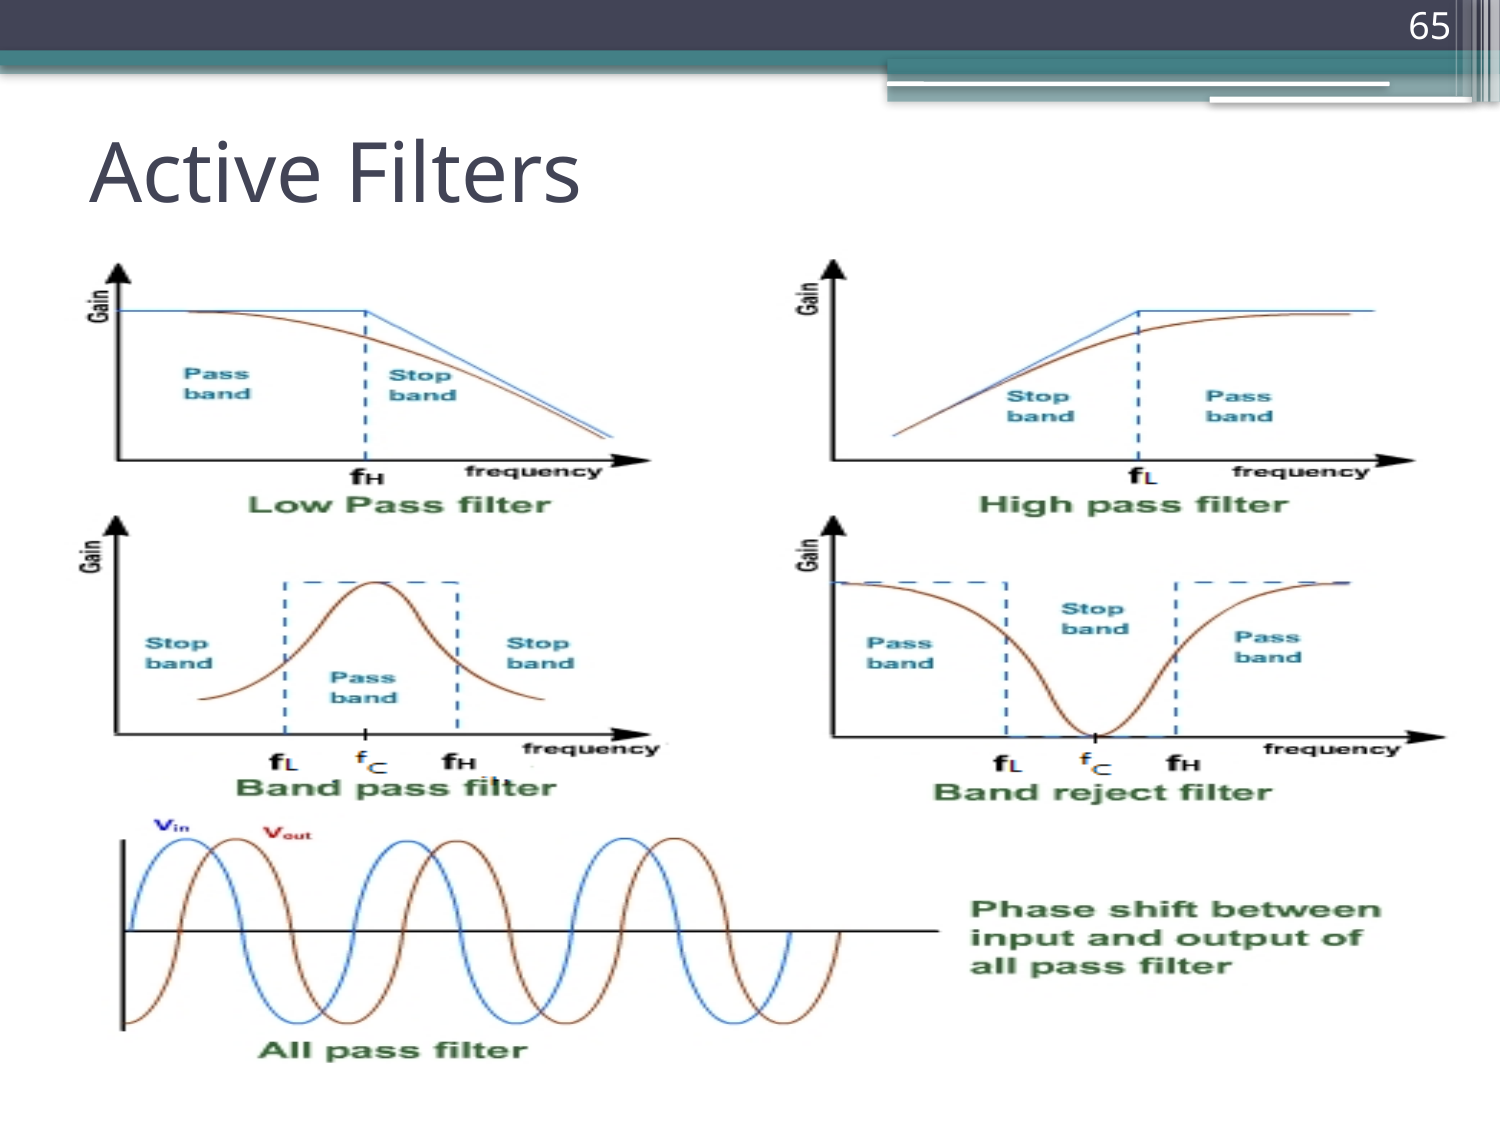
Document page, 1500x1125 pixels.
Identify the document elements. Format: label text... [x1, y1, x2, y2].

picture [43, 249, 1457, 1072]
slide_number 65 [1341, 0, 1466, 61]
title Active Filters [75, 99, 1425, 238]
